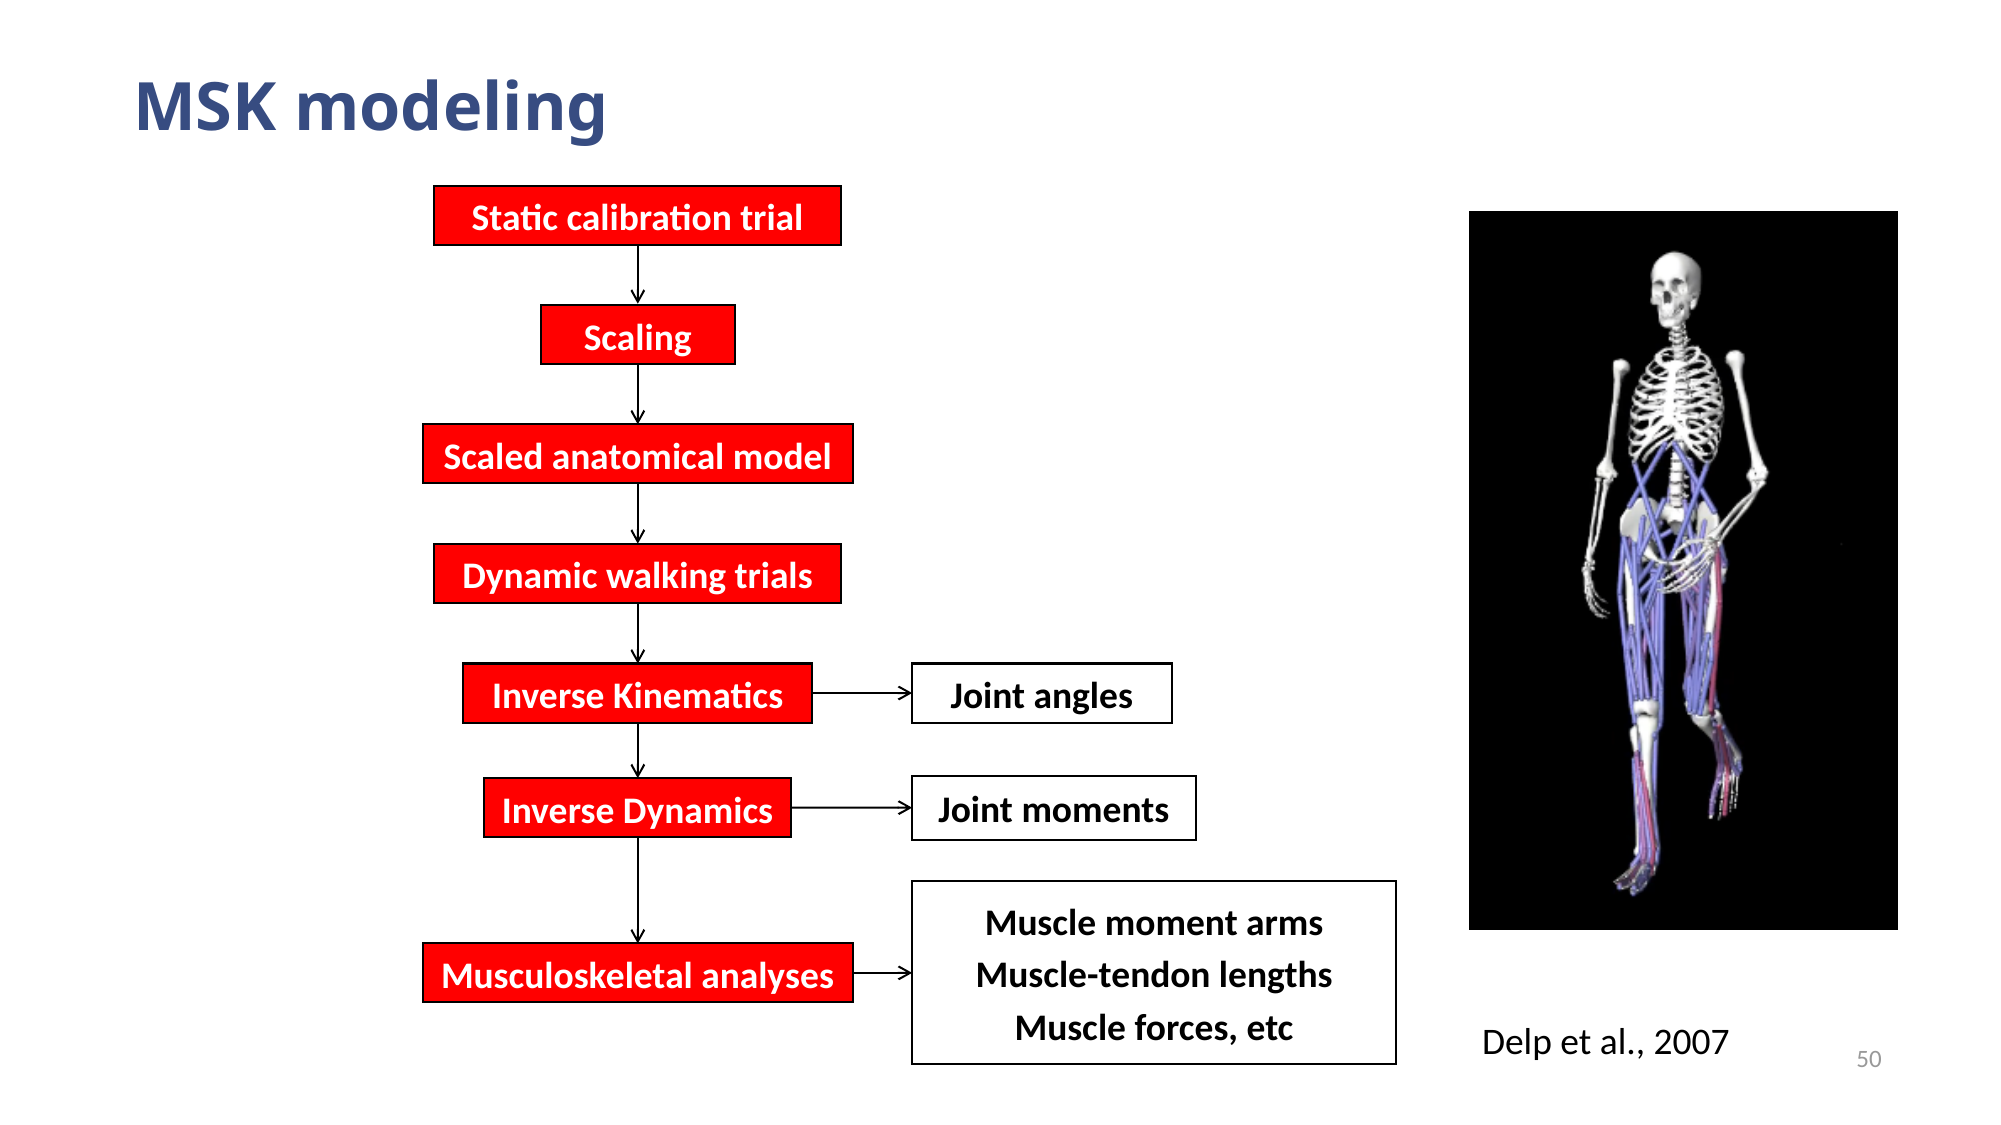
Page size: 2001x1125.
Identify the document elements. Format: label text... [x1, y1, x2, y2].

text_box Inverse Kinematics [462, 662, 813, 724]
text_box Delp et al., 2007 [1467, 1009, 1765, 1070]
text_box Inverse Dynamics [483, 777, 792, 838]
text_box Scaling [540, 304, 736, 365]
slide_number 50 [1375, 1042, 1882, 1103]
text_box Musculoskeletal analyses [422, 942, 854, 1003]
title MSK modeling [118, 56, 1447, 222]
text_box Muscle moment arms Muscle-tendon lengths Muscle forces, etc [911, 880, 1397, 1065]
text_box Joint angles [911, 662, 1173, 724]
text_box Joint moments [911, 775, 1197, 841]
text_box Static calibration trial [433, 185, 842, 246]
text_box Dynamic walking trials [433, 543, 842, 604]
text_box Scaled anatomical model [422, 423, 854, 484]
picture [1469, 211, 1898, 930]
